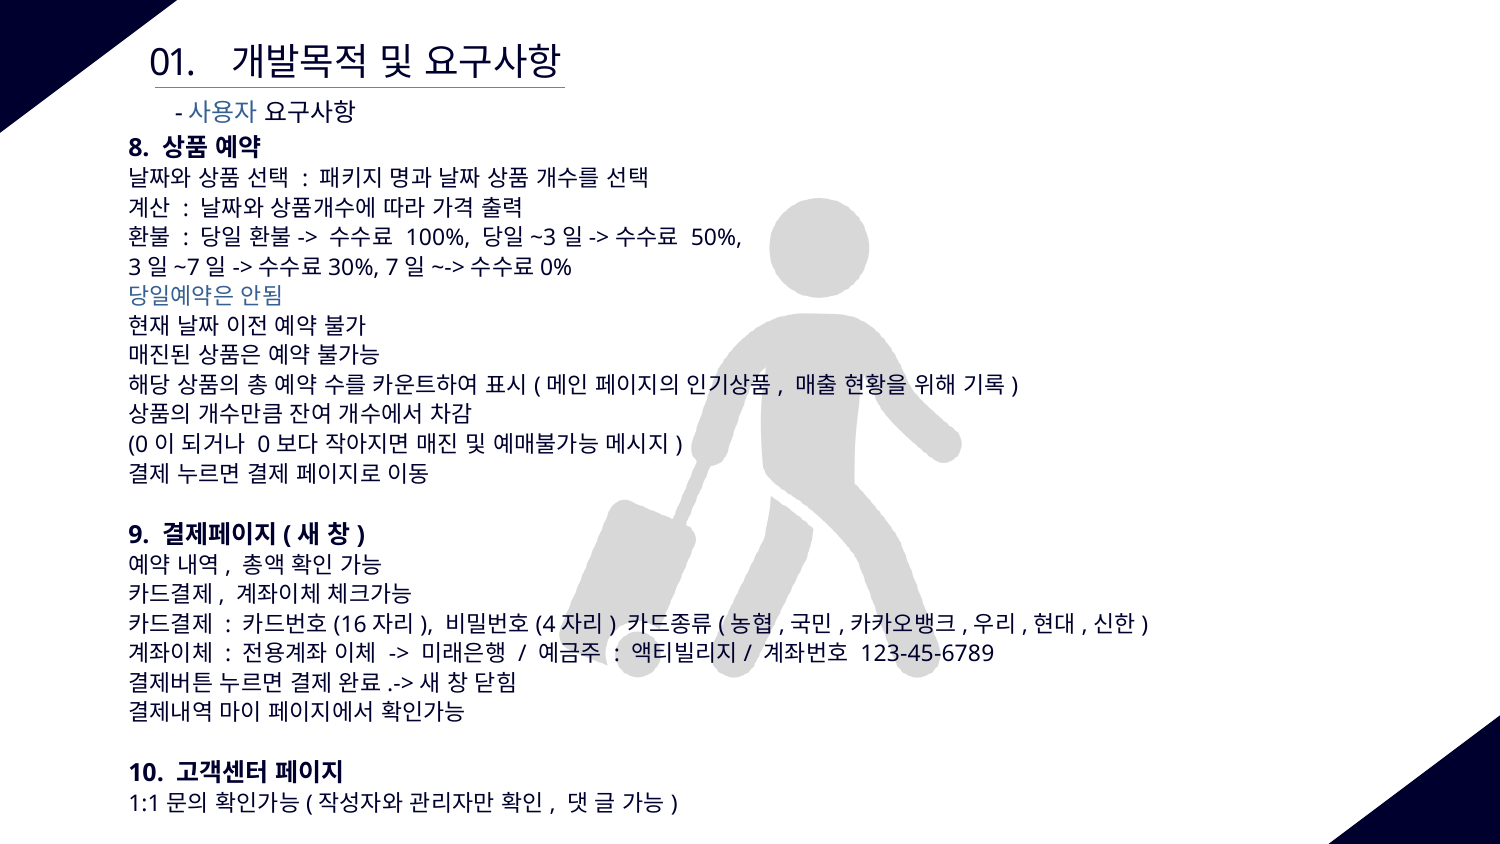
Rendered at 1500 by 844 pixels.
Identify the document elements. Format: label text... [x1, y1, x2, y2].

picture [466, 185, 1054, 694]
text_box 개발목적 및 요구사항 [216, 30, 578, 91]
text_box 01. [134, 30, 211, 90]
text_box 8. 상품 예약 날짜와 상품 선택 : 패키지 명과 날짜 상품 개수를 선택 계산 : 날짜와 상품개수에 따라 가격 출력 환불 : 당일 환불-> 수수료 100%, 당일~3일->수수료 50%, 3일~7일->수수료30%, 7일~->수수료0% 당일예약은 안됨 현재 날짜 이전 예약 불가 매진된 상품은 예약 불가능 해당 상품의 총 예약 수를 카운트하여 표시(메인 페이지의 인기상품, 매출 현황을 위해 기록) 상품의 개수만큼 잔여 개수에서 차감 (0이 되거나 0보다 작아지면 매진 및 예매불가능 메시지) 결제 누르면 결제 페이지로 이동 9. 결제페이지(새 창) 예약 내역, 총액 확인 가능 카드결제, 계좌이체 체크가능 카드결제 : 카드번호(16자리), 비밀번호(4자리) 카드종류(농협,국민,카카오뱅크,우리,현대,신한) 계좌이체 : 전용계좌 이체 -> 미래은행 / 예금주 : 액티빌리지/ 계좌번호 123-45-6789 결제버튼 누르면 결제 완료.->새 창 닫힘 결제내역 마이 페이지에서 확인가능 10. 고객센터 페이지 1:1문의 확인가능(작성자와 관리자만 확인, 댓 글 가능) [113, 124, 1164, 824]
text_box -사용자 요구사항 [159, 96, 372, 124]
